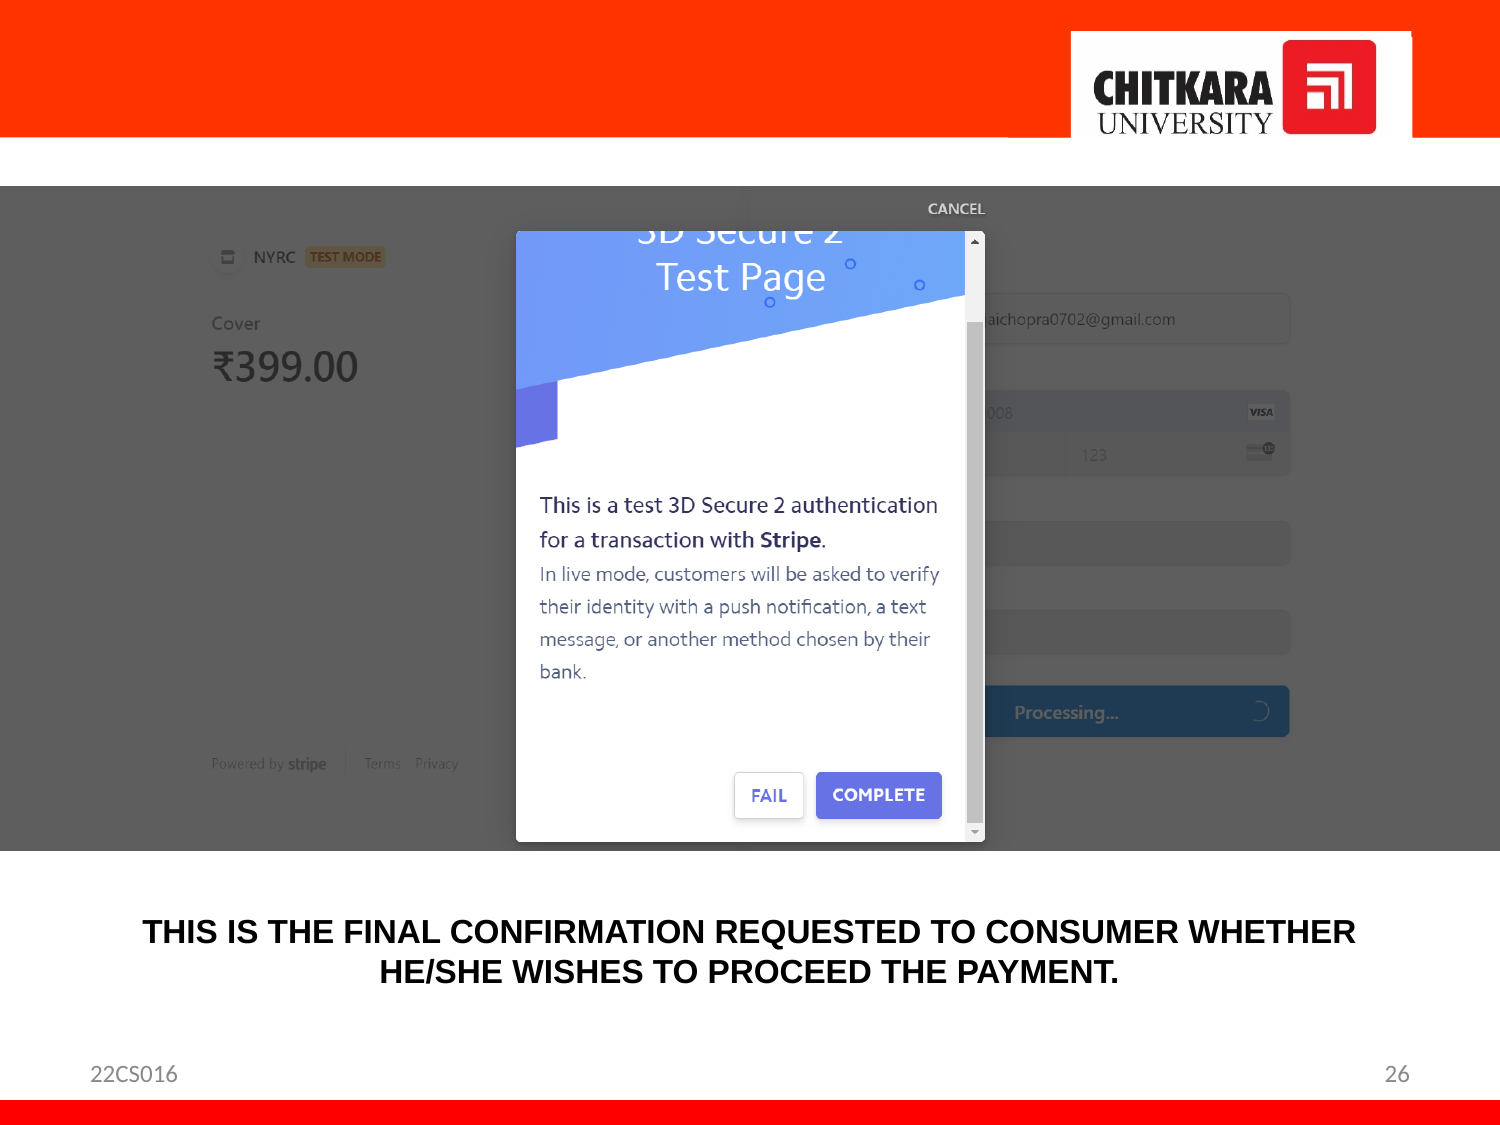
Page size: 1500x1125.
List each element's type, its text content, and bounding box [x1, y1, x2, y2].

text_box THIS IS THE FINAL CONFIRMATION REQUESTED TO CONSUMER WHETHER HE/SHE WISHES TO PROCEED THE PAYMENT. [74, 903, 1425, 998]
picture [0, 186, 1500, 852]
slide_number 22CS016 [75, 1042, 425, 1103]
picture [1074, 37, 1391, 138]
slide_number 26 [1074, 1042, 1425, 1103]
